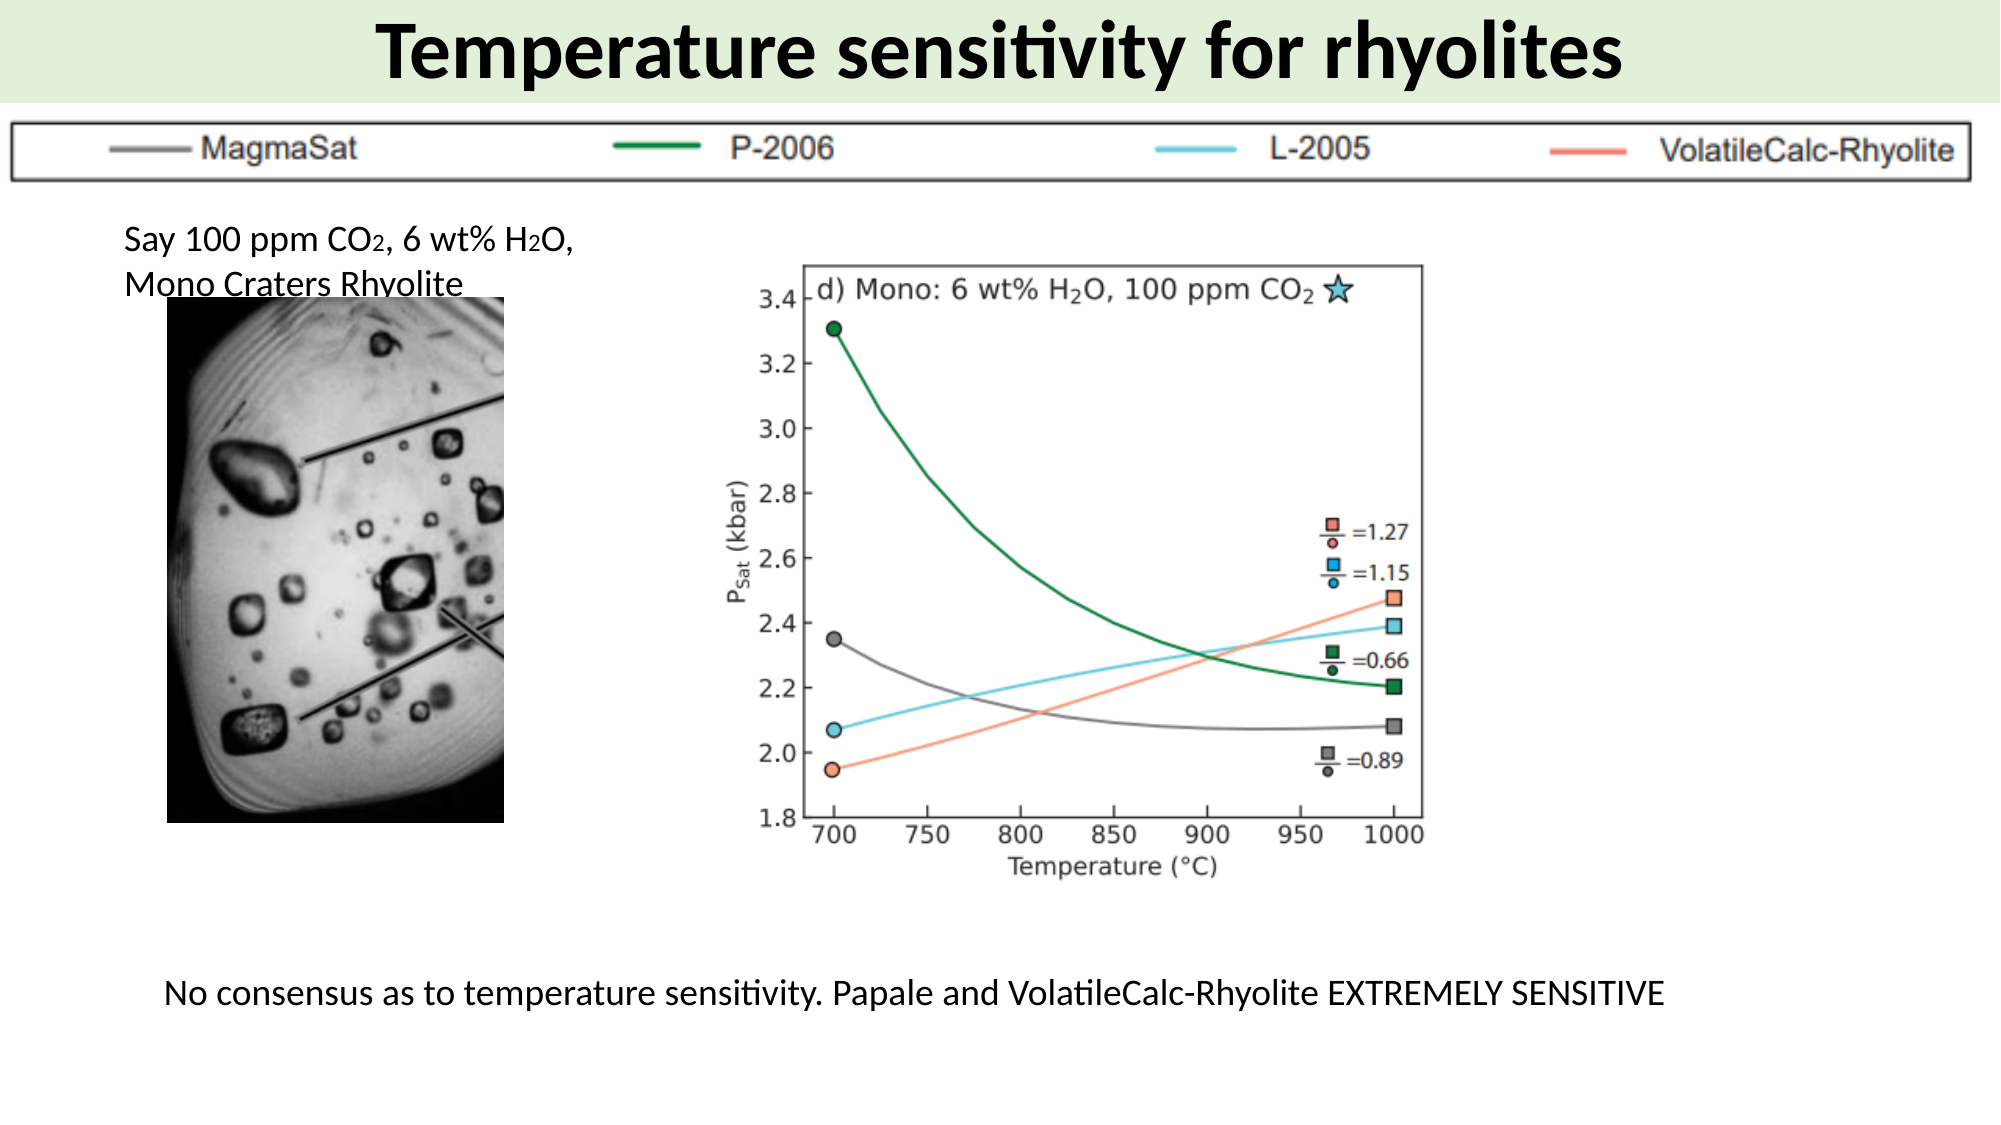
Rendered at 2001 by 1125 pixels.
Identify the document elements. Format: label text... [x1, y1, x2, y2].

picture [167, 297, 504, 823]
text_box Temperature sensitivity for rhyolites [0, 0, 2000, 103]
picture [0, 107, 1988, 201]
picture [709, 260, 1437, 892]
text_box No consensus as to temperature sensitivity. Papale and VolatileCalc-Rhyolite EXTREMELY SENSITIVE [149, 960, 1682, 1021]
text_box Say 100 ppm CO2, 6 wt% H2O, Mono Craters Rhyolite [109, 206, 590, 312]
